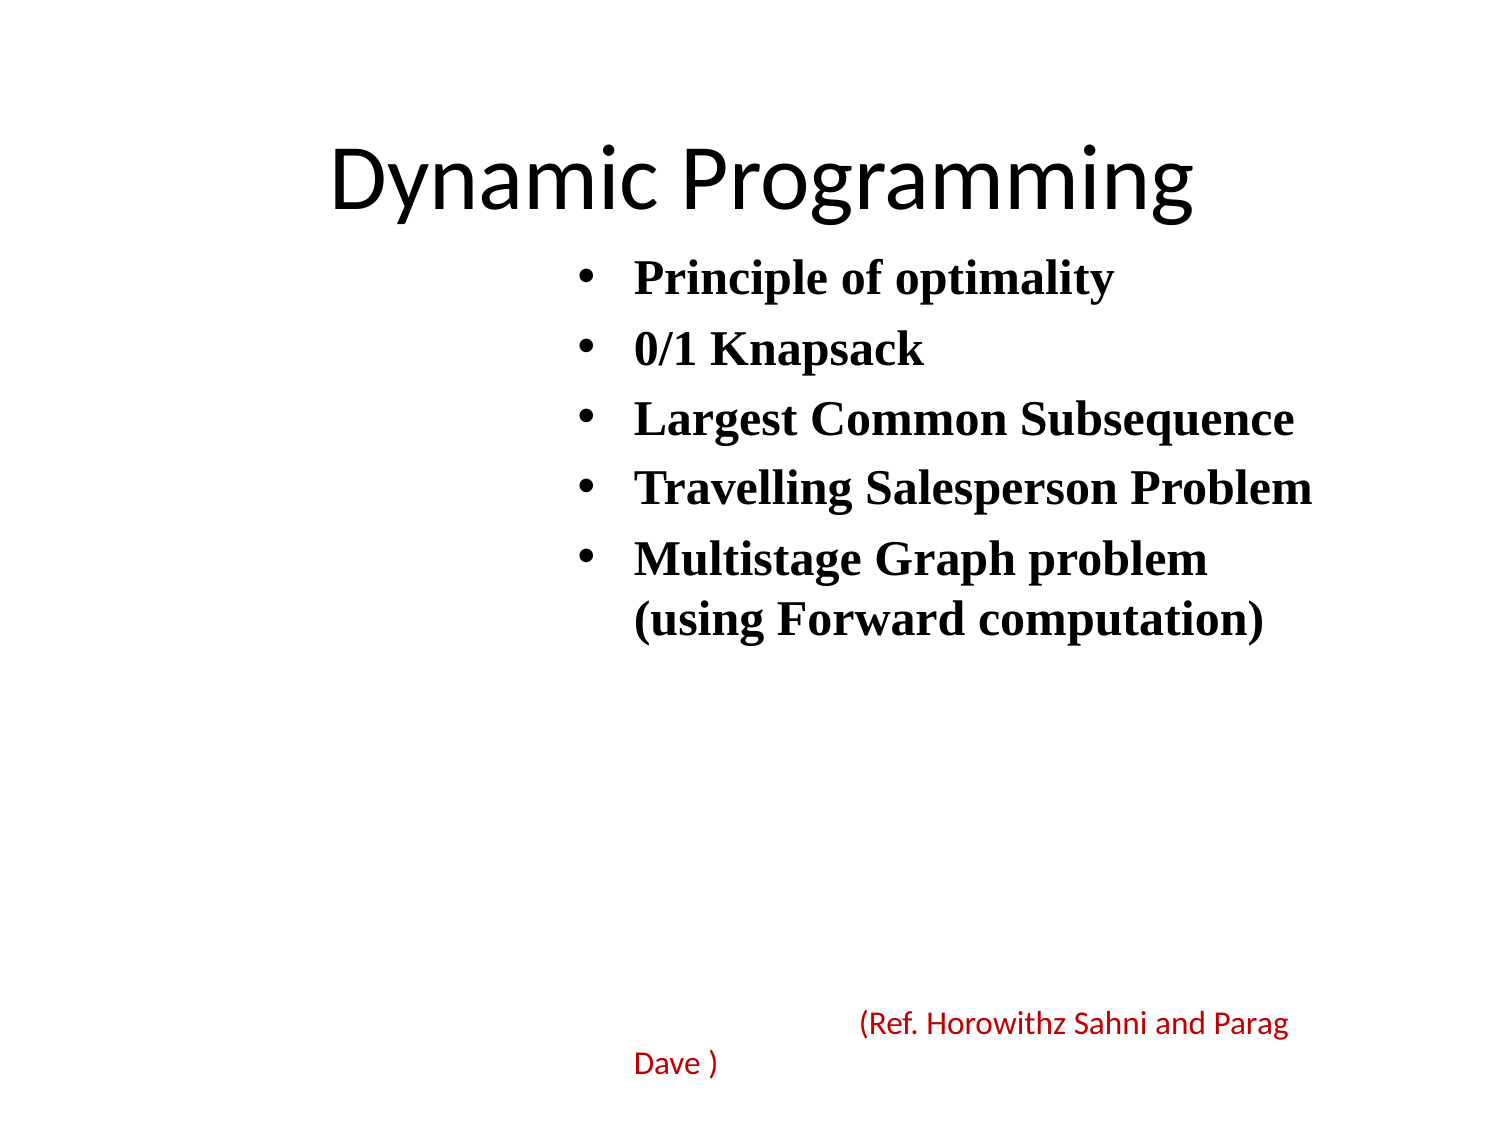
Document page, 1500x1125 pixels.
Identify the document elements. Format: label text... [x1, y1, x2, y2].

text_box Principle of optimality 0/1 Knapsack Largest Common Subsequence Travelling Salesperson Problem Multistage Graph problem (using Forward computation) (Ref. Horowithz Sahni and Parag Dave ) [562, 237, 1363, 1089]
title Dynamic Programming [137, 62, 1388, 238]
